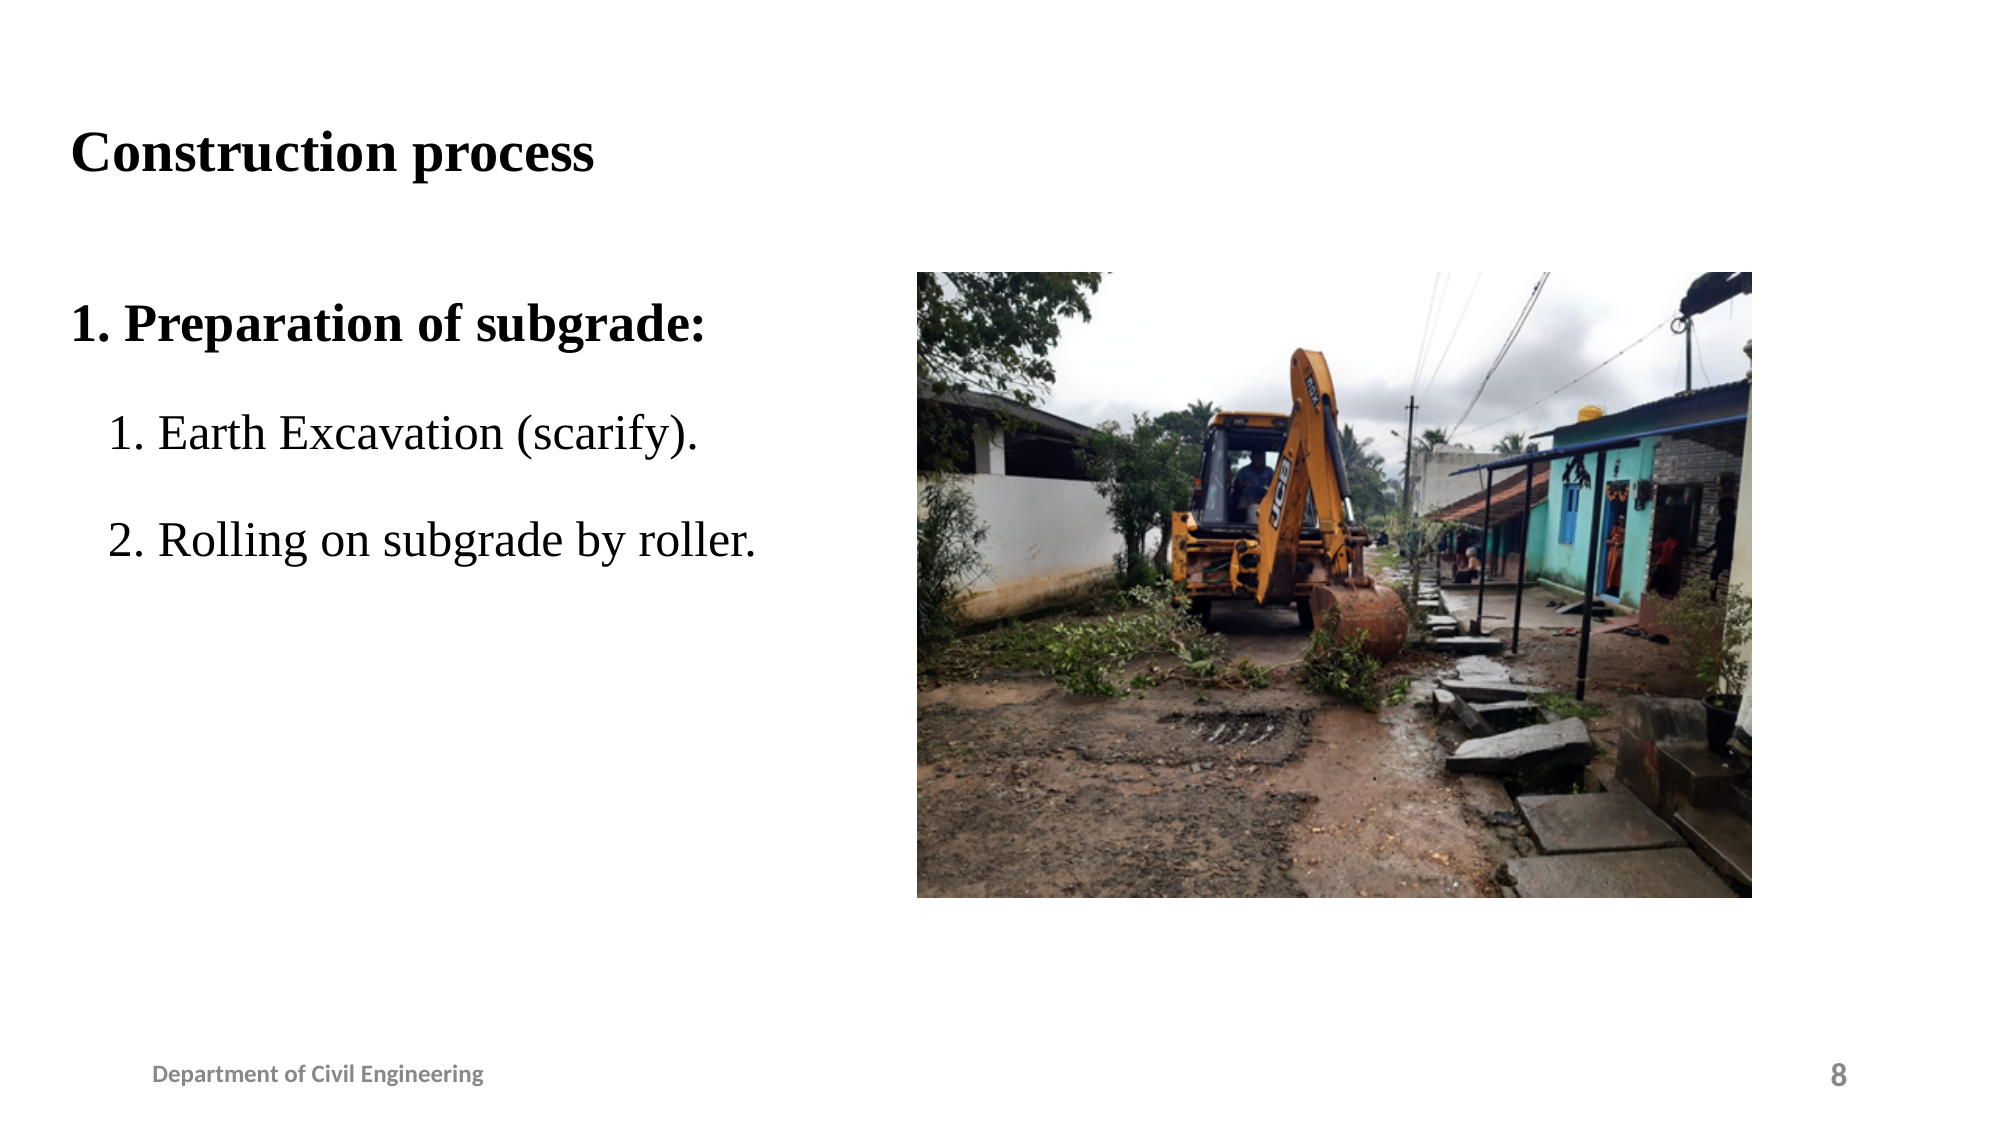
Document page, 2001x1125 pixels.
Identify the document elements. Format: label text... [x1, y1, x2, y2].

title Construction process [55, 48, 1863, 247]
footer Department of Civil Engineering [137, 1042, 1412, 1103]
list 1. Preparation of subgrade: 1. Earth Excavation (scarify). 2. Rolling on subgrade by roller. [55, 247, 1953, 1016]
picture [917, 272, 1753, 898]
slide_number 8 [1412, 1042, 1863, 1103]
